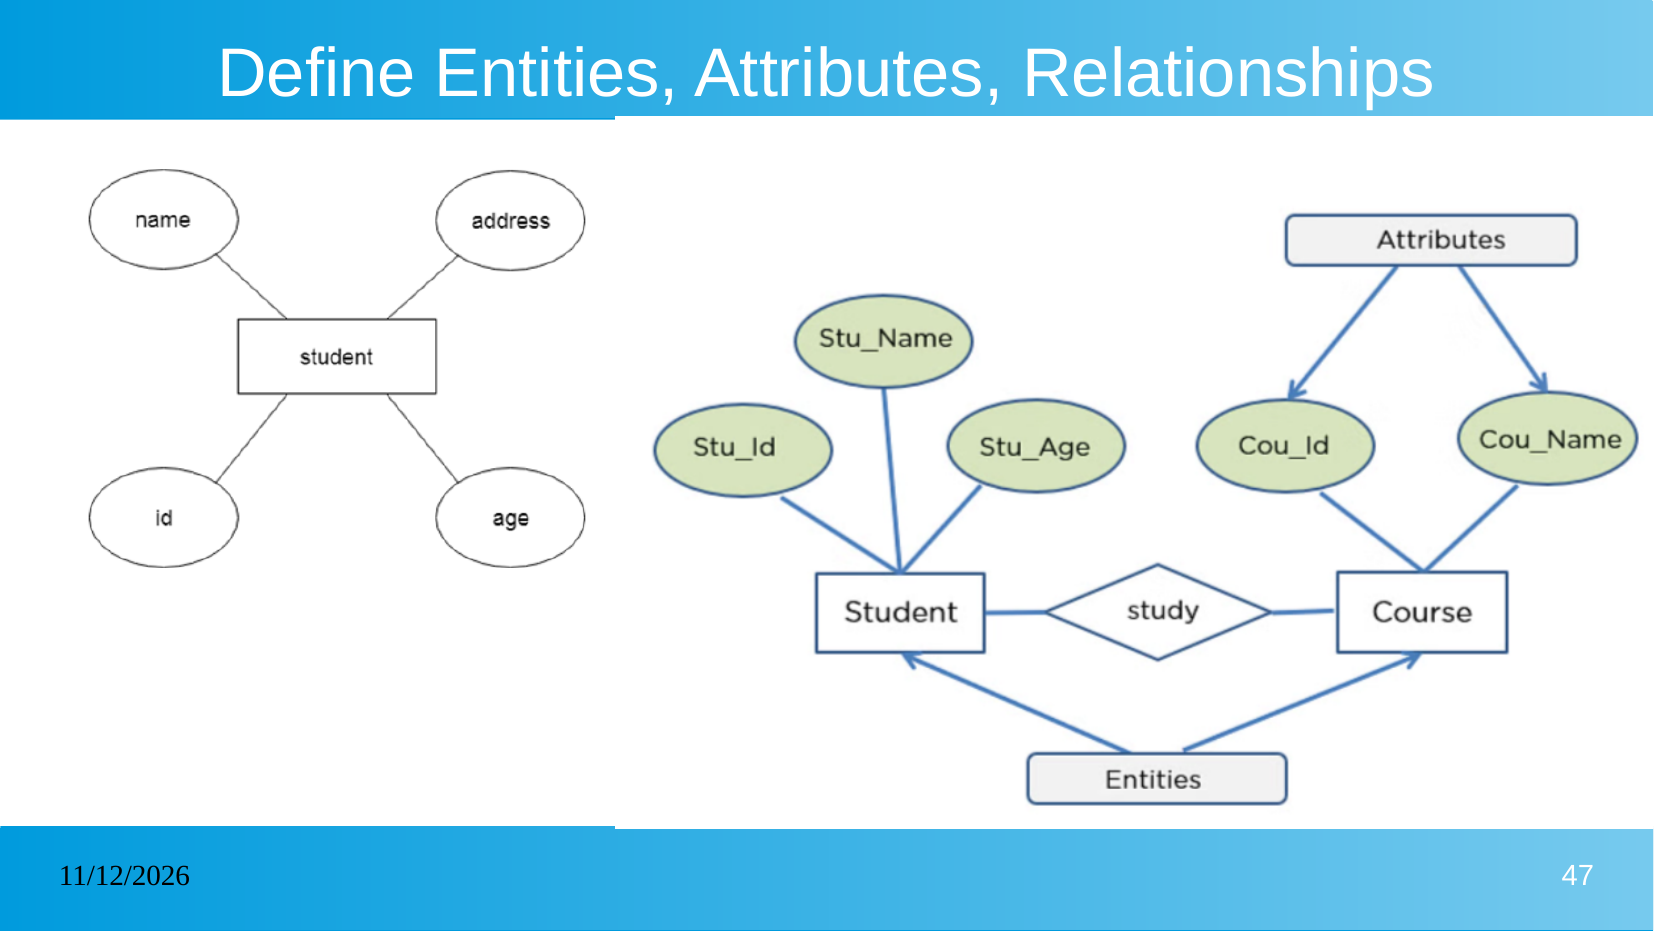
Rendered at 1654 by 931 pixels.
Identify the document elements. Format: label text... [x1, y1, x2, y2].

slide_number 47 [1210, 856, 1595, 915]
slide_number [59, 856, 443, 915]
title Define Entities, Attributes, Relationships [59, 29, 1595, 108]
picture [72, 116, 1654, 829]
